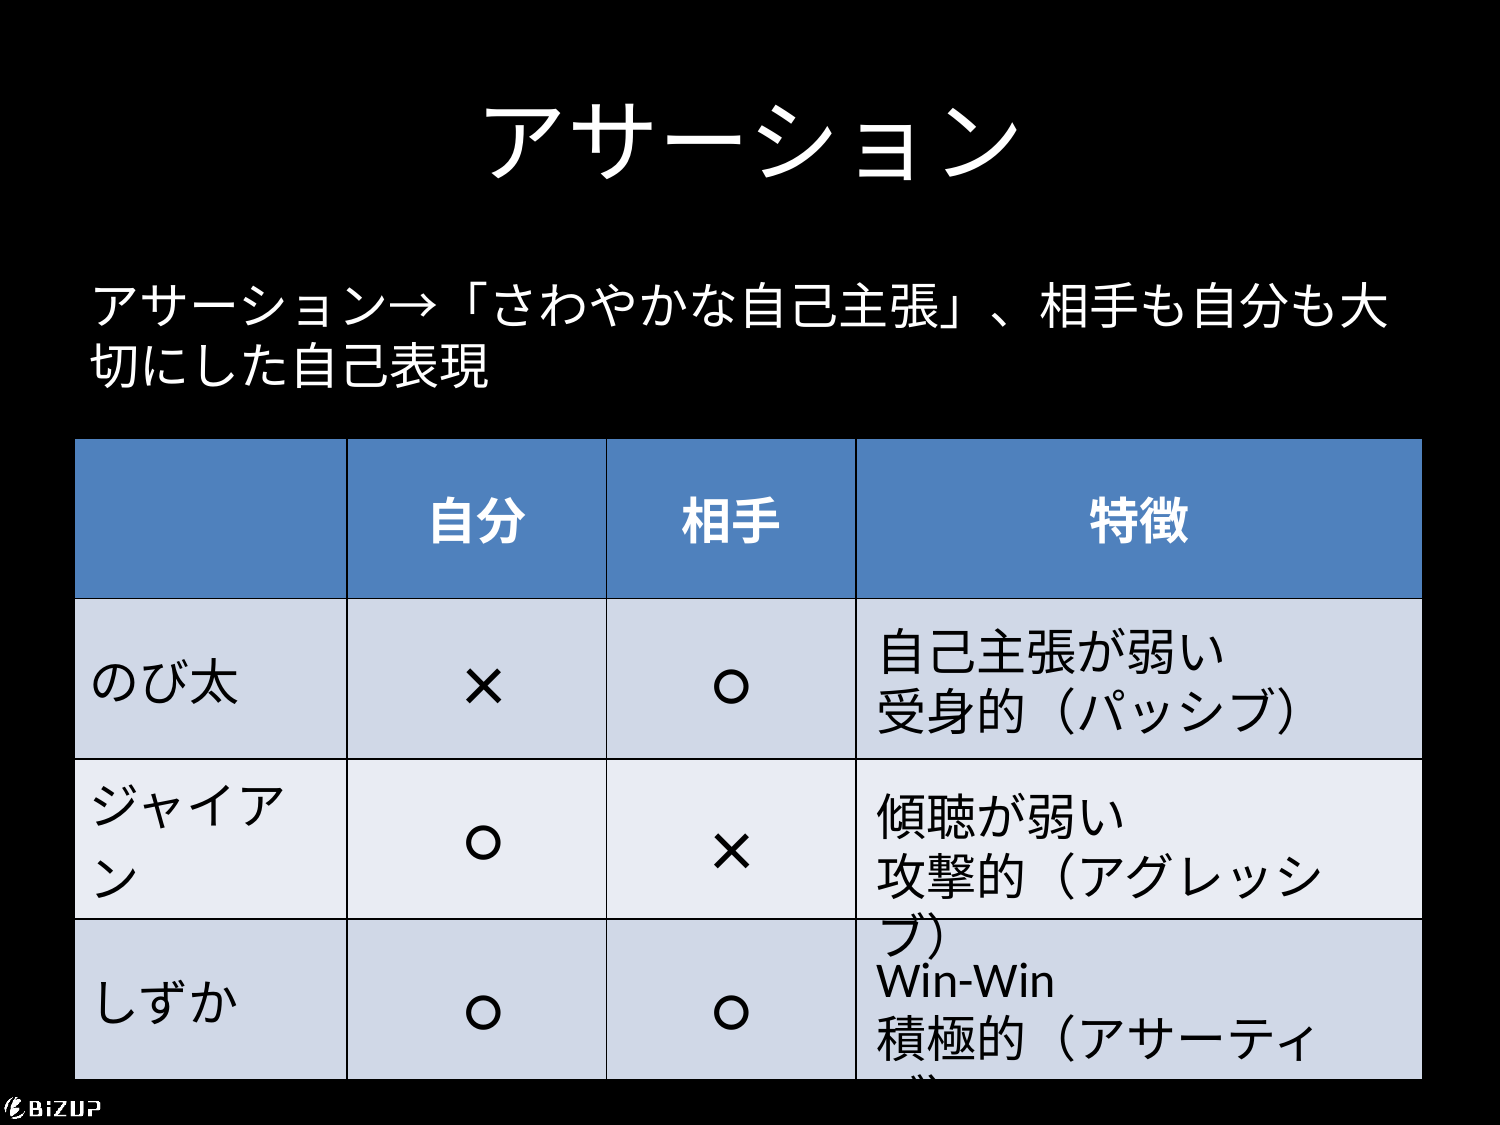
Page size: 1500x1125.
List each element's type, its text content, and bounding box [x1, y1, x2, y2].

table_cell [348, 920, 606, 1079]
text_box 自己主張が弱い 受身的（パッシブ） [861, 613, 1371, 748]
text_box ○ [407, 959, 561, 1055]
table_header 相手 [607, 439, 855, 598]
table_cell しずか [75, 920, 346, 1079]
table_cell [857, 920, 861, 1079]
title アサーション [75, 45, 1425, 233]
text_box Win-Win 積極的（アサーティブ） [861, 939, 1371, 1125]
table_cell [857, 760, 1422, 918]
text_box ○ [655, 633, 809, 728]
table_header 特徴 [857, 439, 1422, 598]
text_box × [655, 787, 809, 902]
text_box 傾聴が弱い 攻撃的（アグレッシブ） [861, 778, 1371, 939]
table_cell ジャイアン [75, 760, 346, 918]
table_cell のび太 [75, 599, 346, 758]
table_cell [348, 760, 606, 918]
text_box ○ [655, 959, 809, 1055]
text_box アサーション→「さわやかな自己主張」、相手も自分も大切にした自己表現 [74, 267, 1425, 402]
table_cell [607, 599, 855, 758]
table_header 自分 [348, 439, 606, 598]
table_header [75, 439, 346, 598]
table_cell [607, 760, 855, 918]
table_cell [1371, 920, 1422, 1079]
picture [4, 1097, 101, 1119]
text_box ○ [407, 789, 561, 885]
text_box × [407, 621, 561, 737]
table_cell [857, 599, 1422, 758]
table_cell [607, 920, 855, 1079]
table_cell [348, 599, 606, 758]
